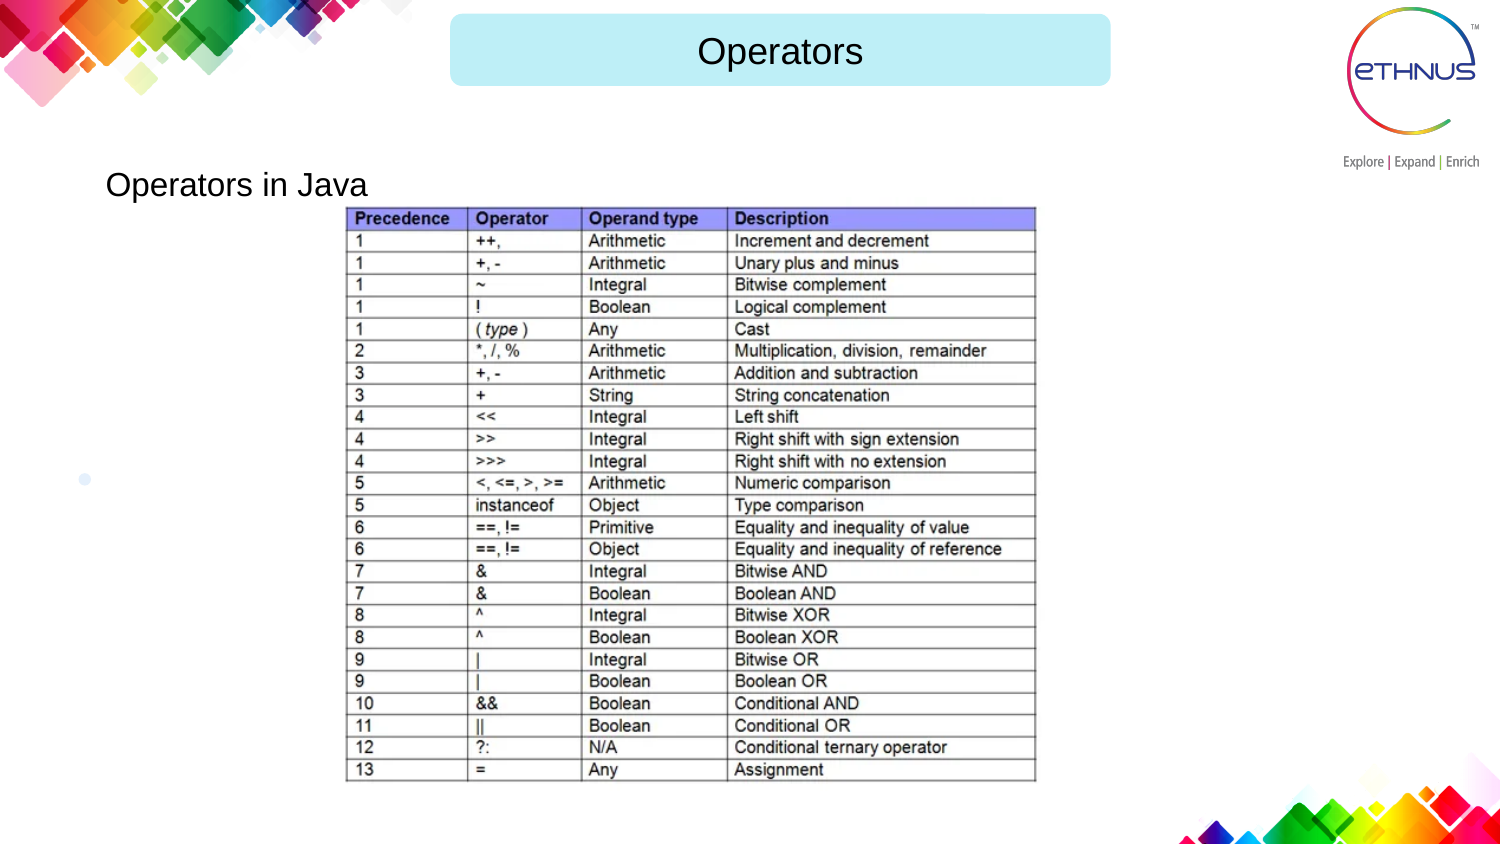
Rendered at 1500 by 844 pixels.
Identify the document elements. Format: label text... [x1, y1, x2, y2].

picture [0, 0, 412, 107]
picture [1110, 752, 1500, 844]
picture [336, 197, 1046, 791]
text_box Operators [450, 13, 1111, 86]
text_box Operators in Java [90, 155, 1352, 410]
text_box [78, 473, 92, 486]
picture [1344, 7, 1479, 170]
